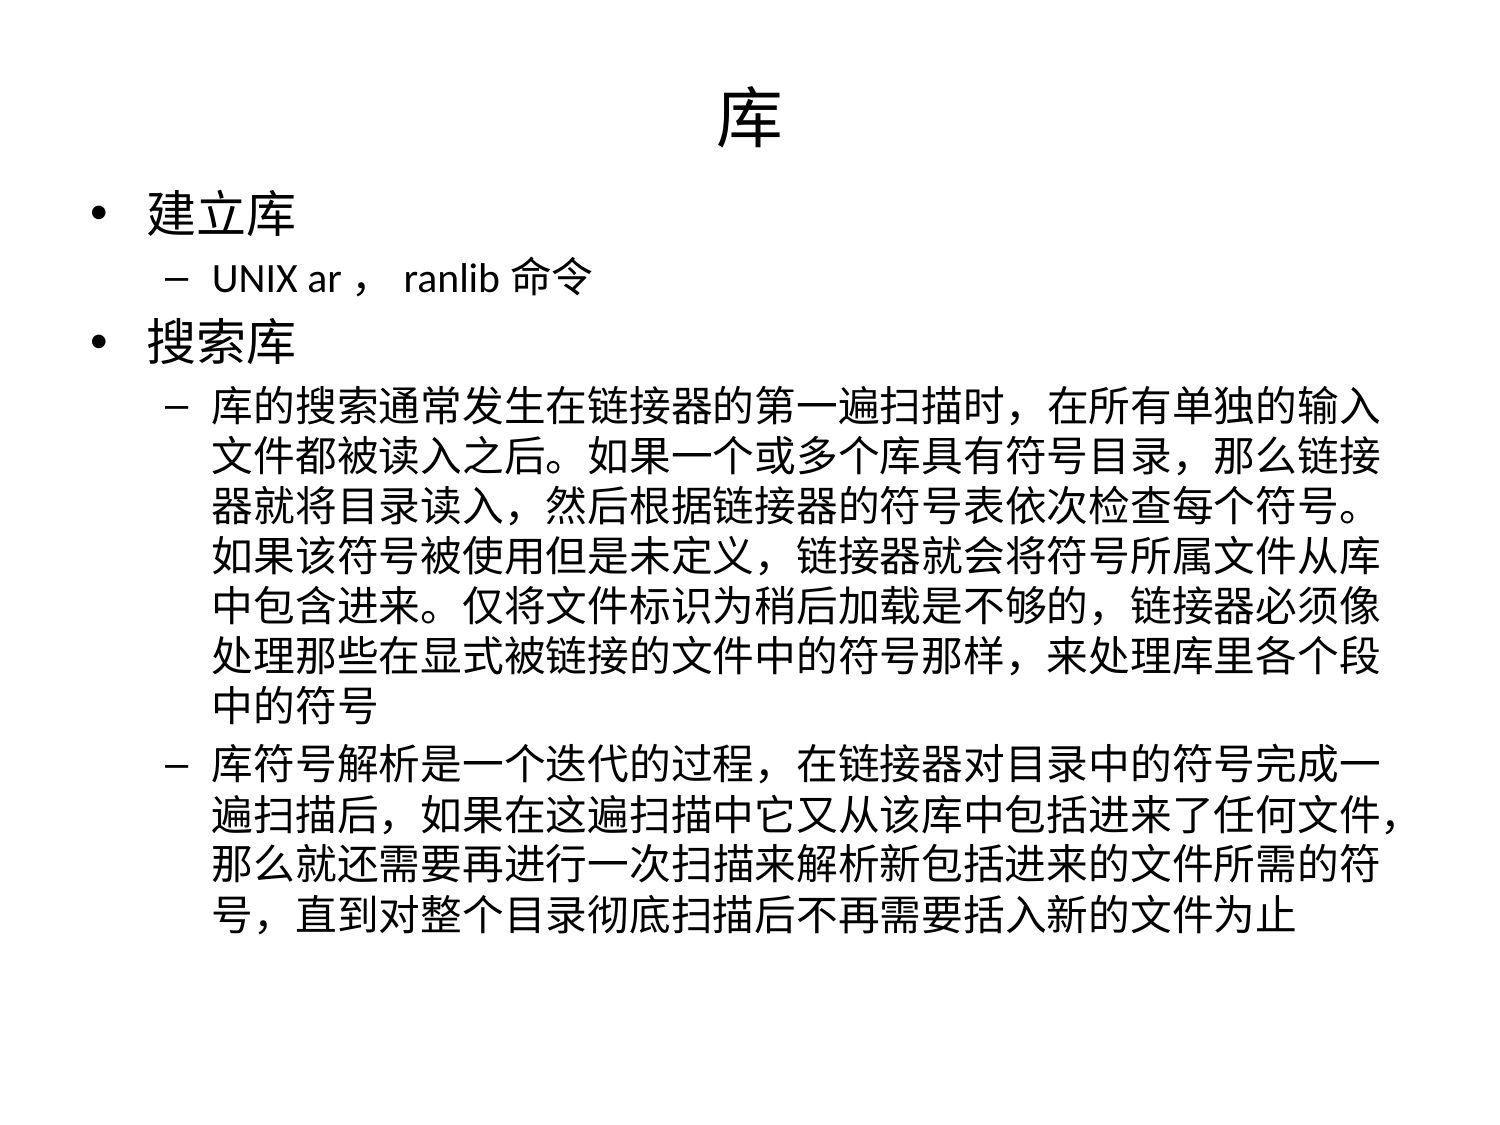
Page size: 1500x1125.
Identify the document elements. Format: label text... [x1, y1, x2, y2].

list 建立库 UNIX ar，ranlib命令 搜索库 库的搜索通常发生在链接器的第一遍扫描时，在所有单独的输入文件都被读入之后。如果一个或多个库具有符号目录，那么链接器就将目录读入，然后根据链接器的符号表依次检查每个符号。如果该符号被使用但是未定义，链接器就会将符号所属文件从库中包含进来。仅将文件标识为稍后加载是不够的，链接器必须像处理那些在显式被链接的文件中的符号那样，来处理库里各个段中的符号 库符号解析是一个迭代的过程，在链接器对目录中的符号完成一遍扫描后，如果在这遍扫描中它又从该库中包括进来了任何文件，那么就还需要再进行一次扫描来解析新包括进来的文件所需的符号，直到对整个目录彻底扫描后不再需要括入新的文件为止 [75, 174, 1425, 1100]
title 库 [75, 45, 1425, 174]
